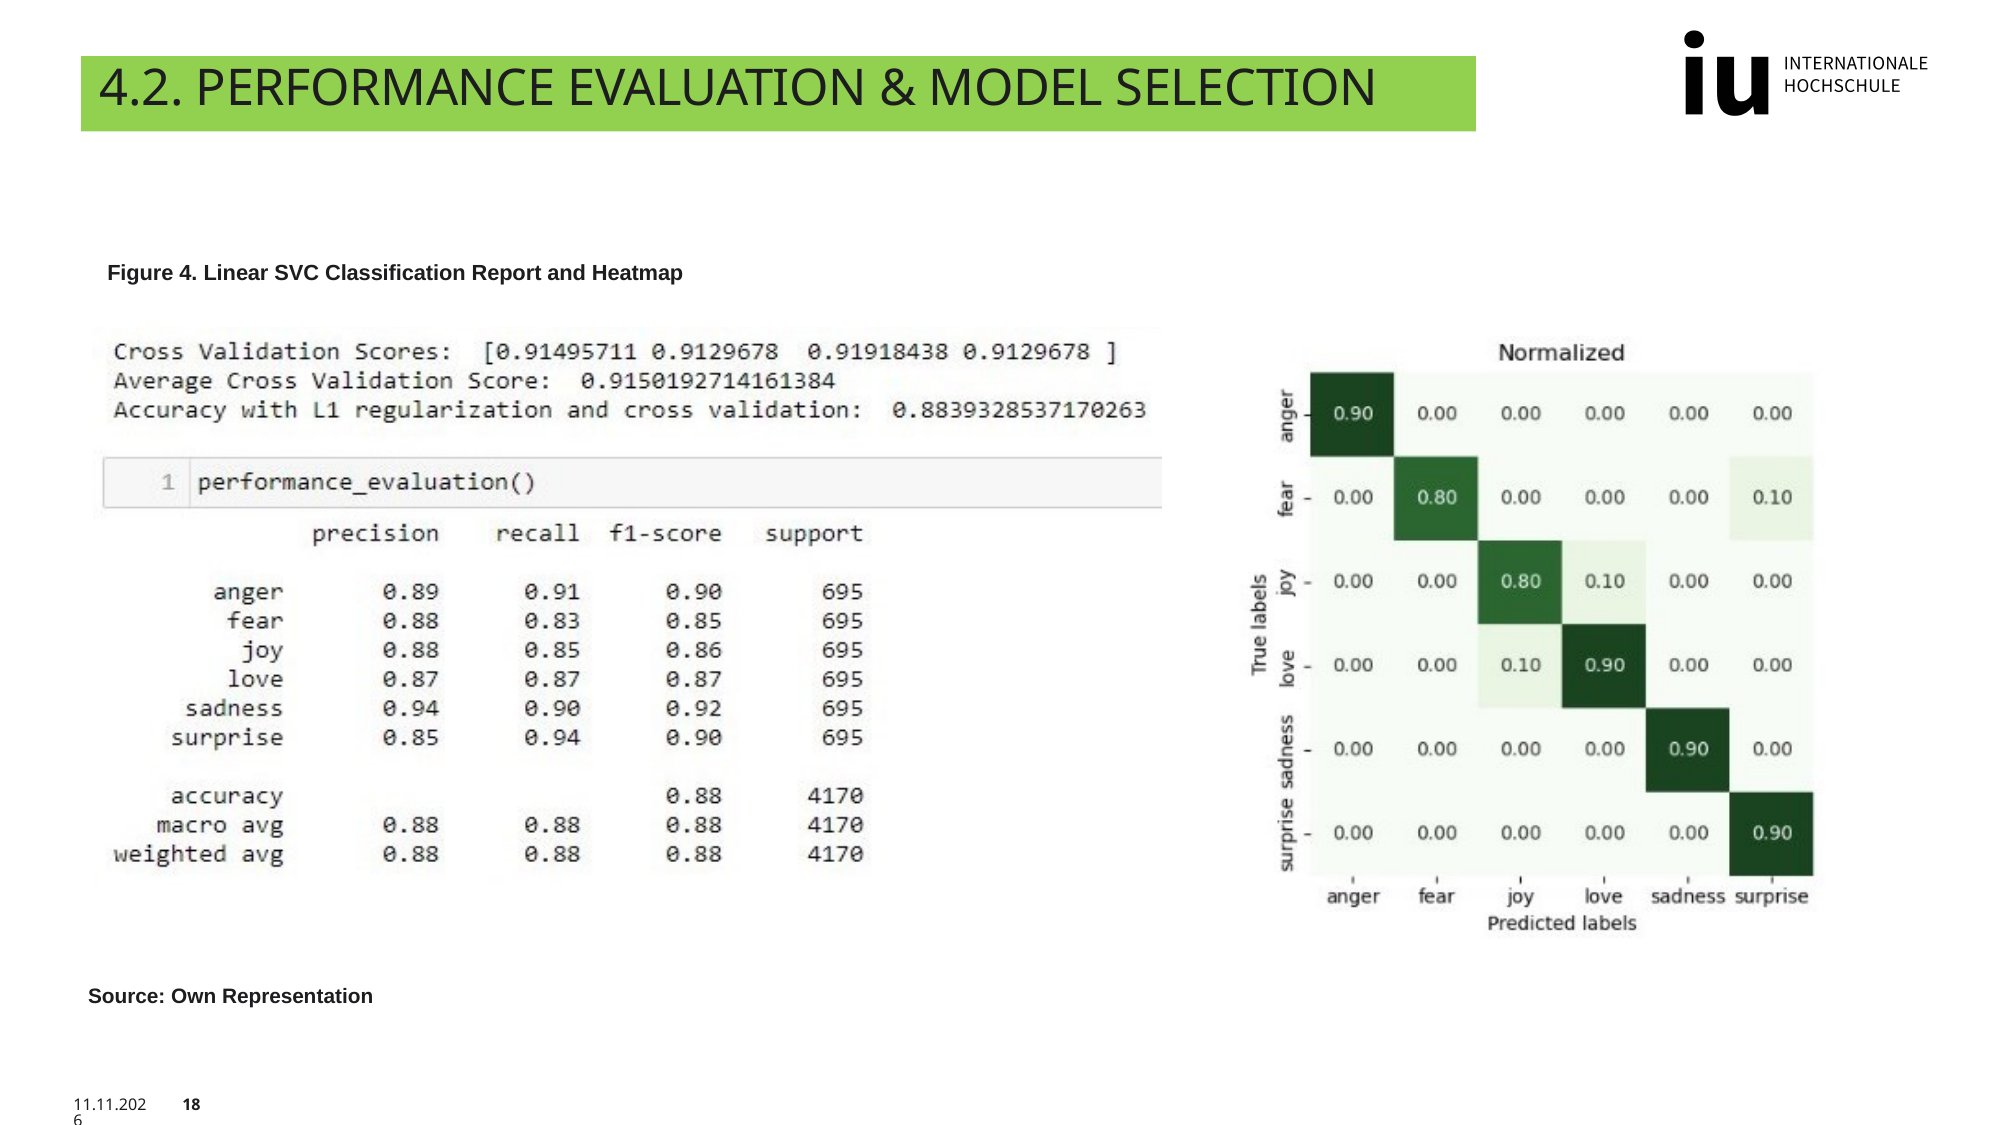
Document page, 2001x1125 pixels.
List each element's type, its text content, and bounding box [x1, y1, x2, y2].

picture [1628, 0, 1985, 172]
picture [1196, 297, 1841, 963]
title 4.2. Performance EvaluatioN & MODEL SELECTION [81, 56, 1476, 132]
text_box Figure 4. Linear SVC Classification Report and Heatmap [92, 254, 714, 327]
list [92, 327, 1162, 886]
slide_number 18 [157, 1093, 226, 1116]
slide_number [73, 1093, 151, 1116]
text_box Source: Own Representation [73, 977, 544, 1015]
